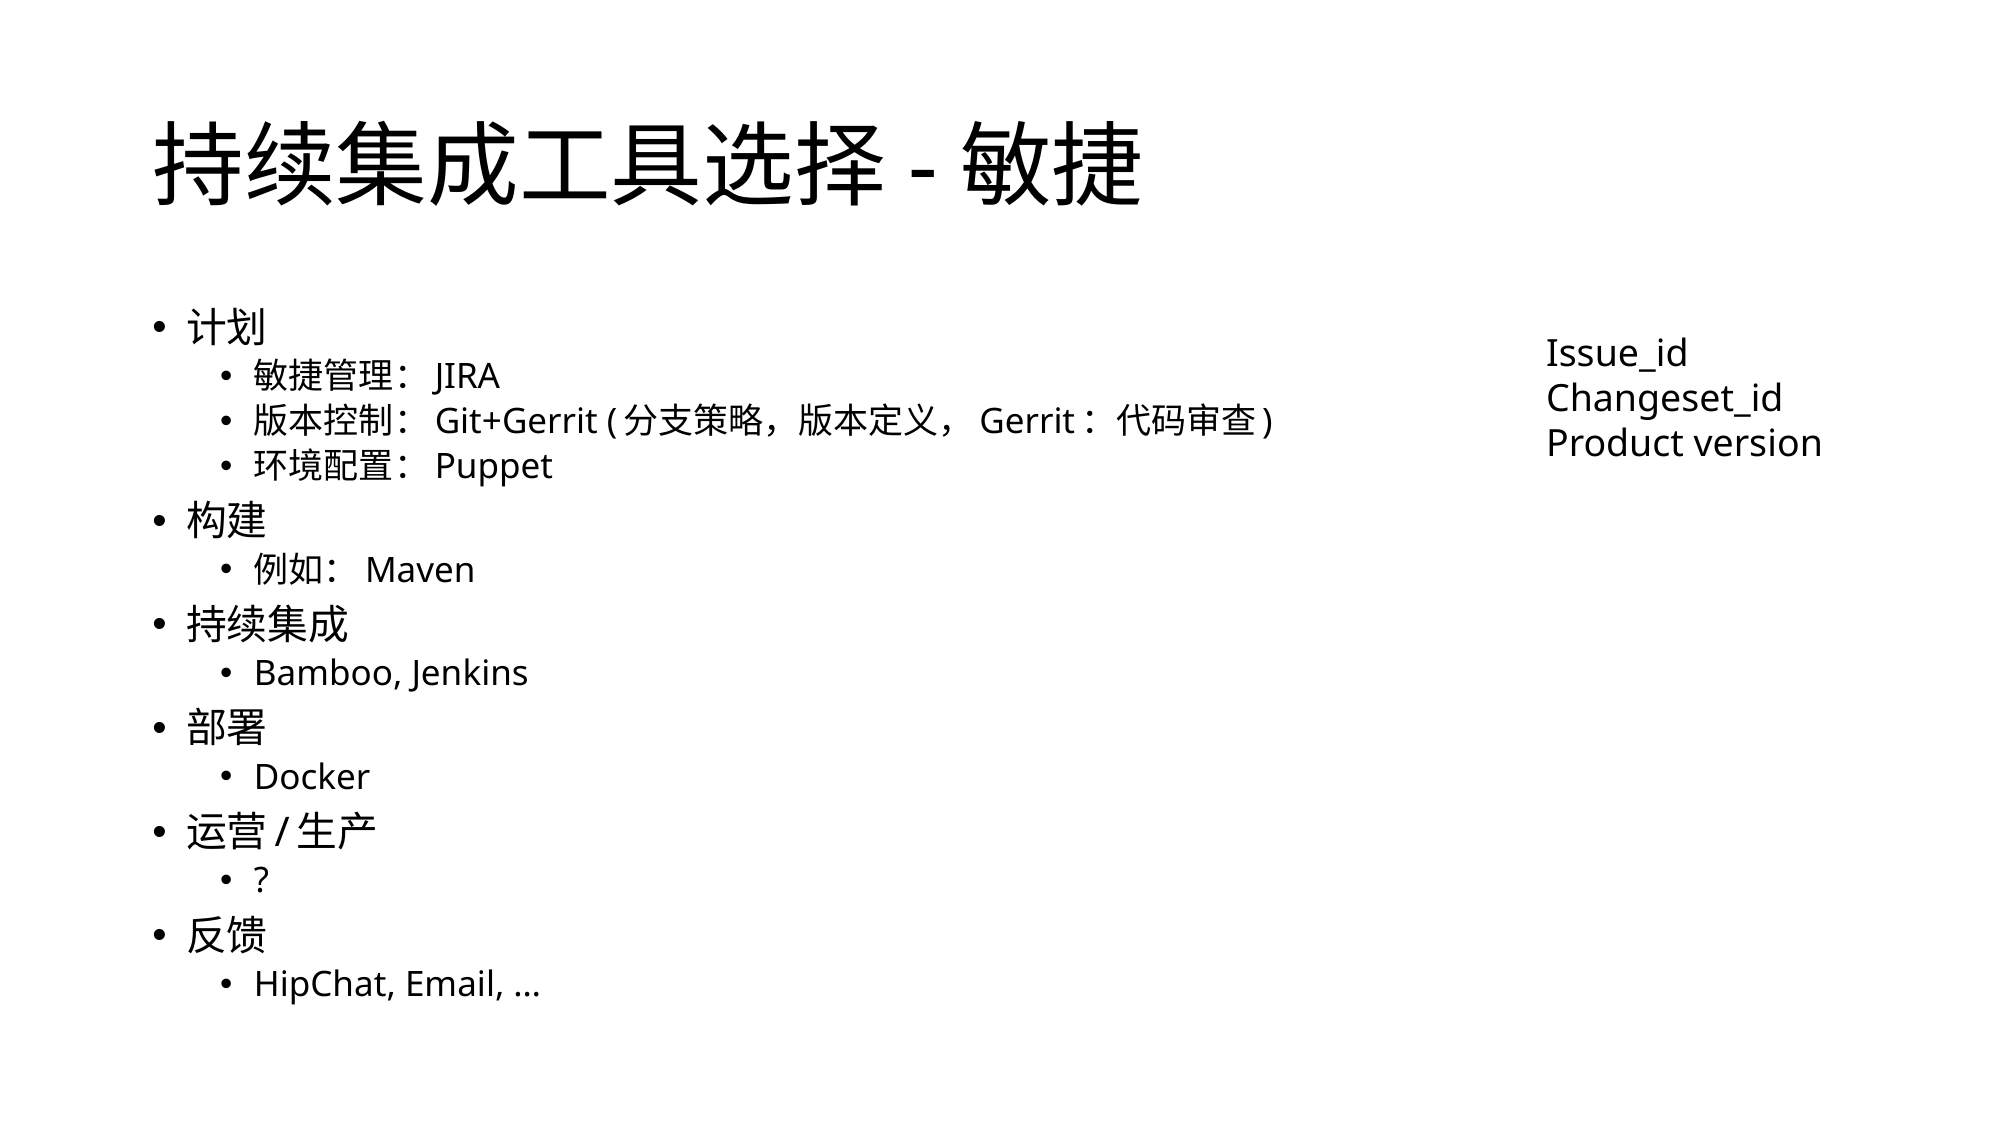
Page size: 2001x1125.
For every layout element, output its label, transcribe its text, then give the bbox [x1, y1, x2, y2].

title 持续集成工具选择-敏捷 [137, 59, 1863, 278]
list 计划 敏捷管理：JIRA 版本控制：Git+Gerrit (分支策略，版本定义，Gerrit：代码审查) 环境配置：Puppet 构建 例如：Maven 持续集成 Bamboo, Jenkins 部署 Docker 运营/生产 ? 反馈 HipChat, Email, … [137, 299, 1863, 1014]
text_box Issue_id Changeset_id Product version [1531, 321, 1839, 472]
